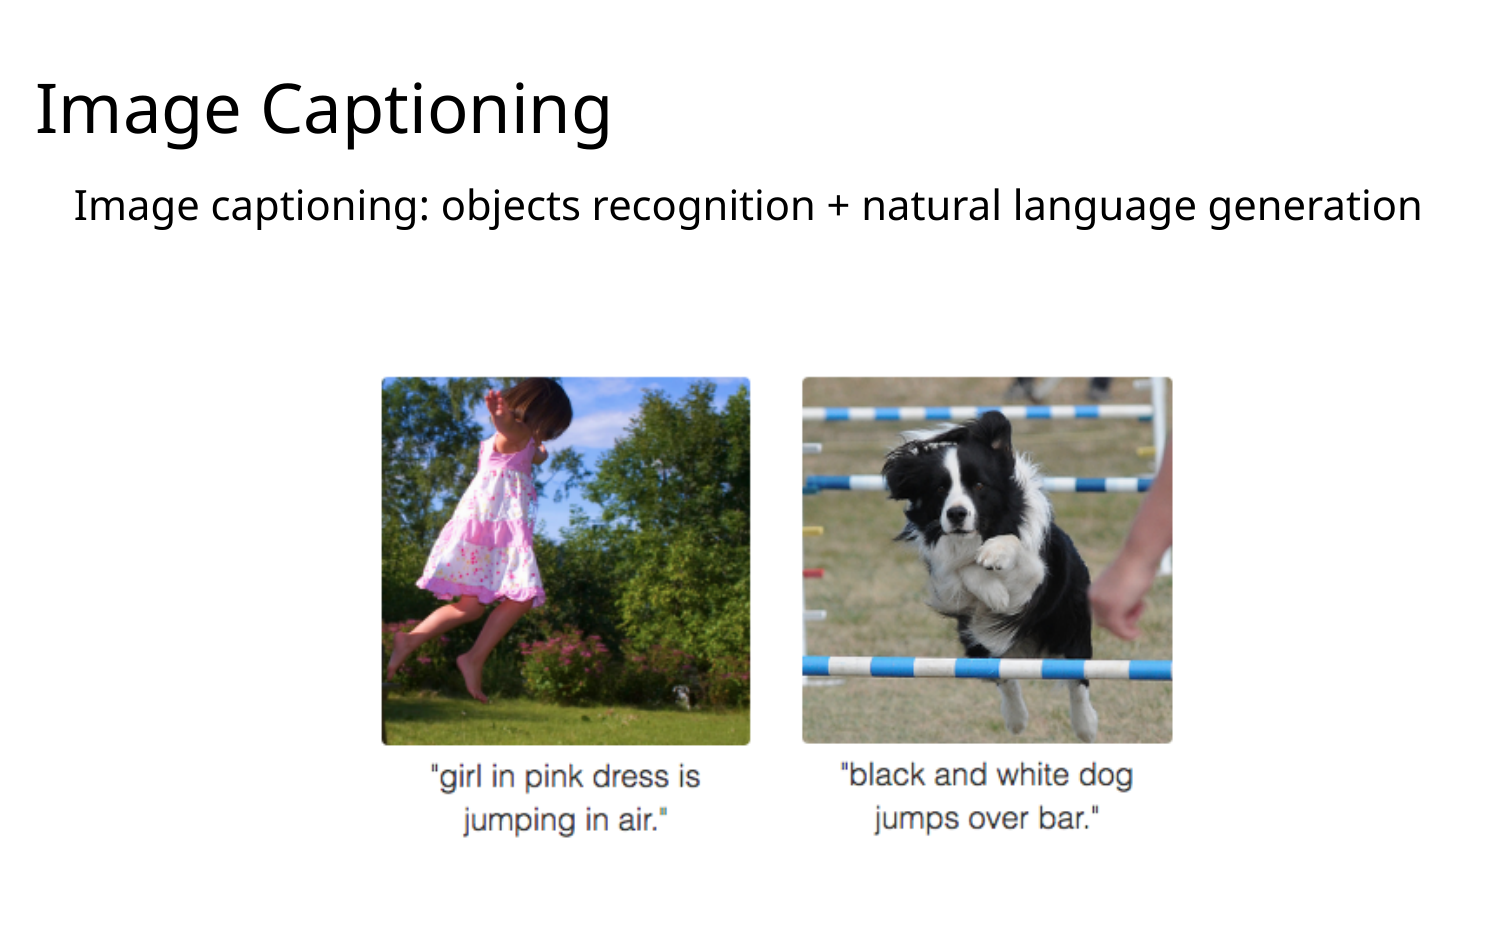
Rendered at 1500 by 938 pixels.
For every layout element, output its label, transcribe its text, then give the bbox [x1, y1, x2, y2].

list Image captioning: objects recognition + natural language generation [58, 177, 1441, 917]
picture [356, 360, 1192, 843]
title Image Captioning [20, 20, 1315, 202]
